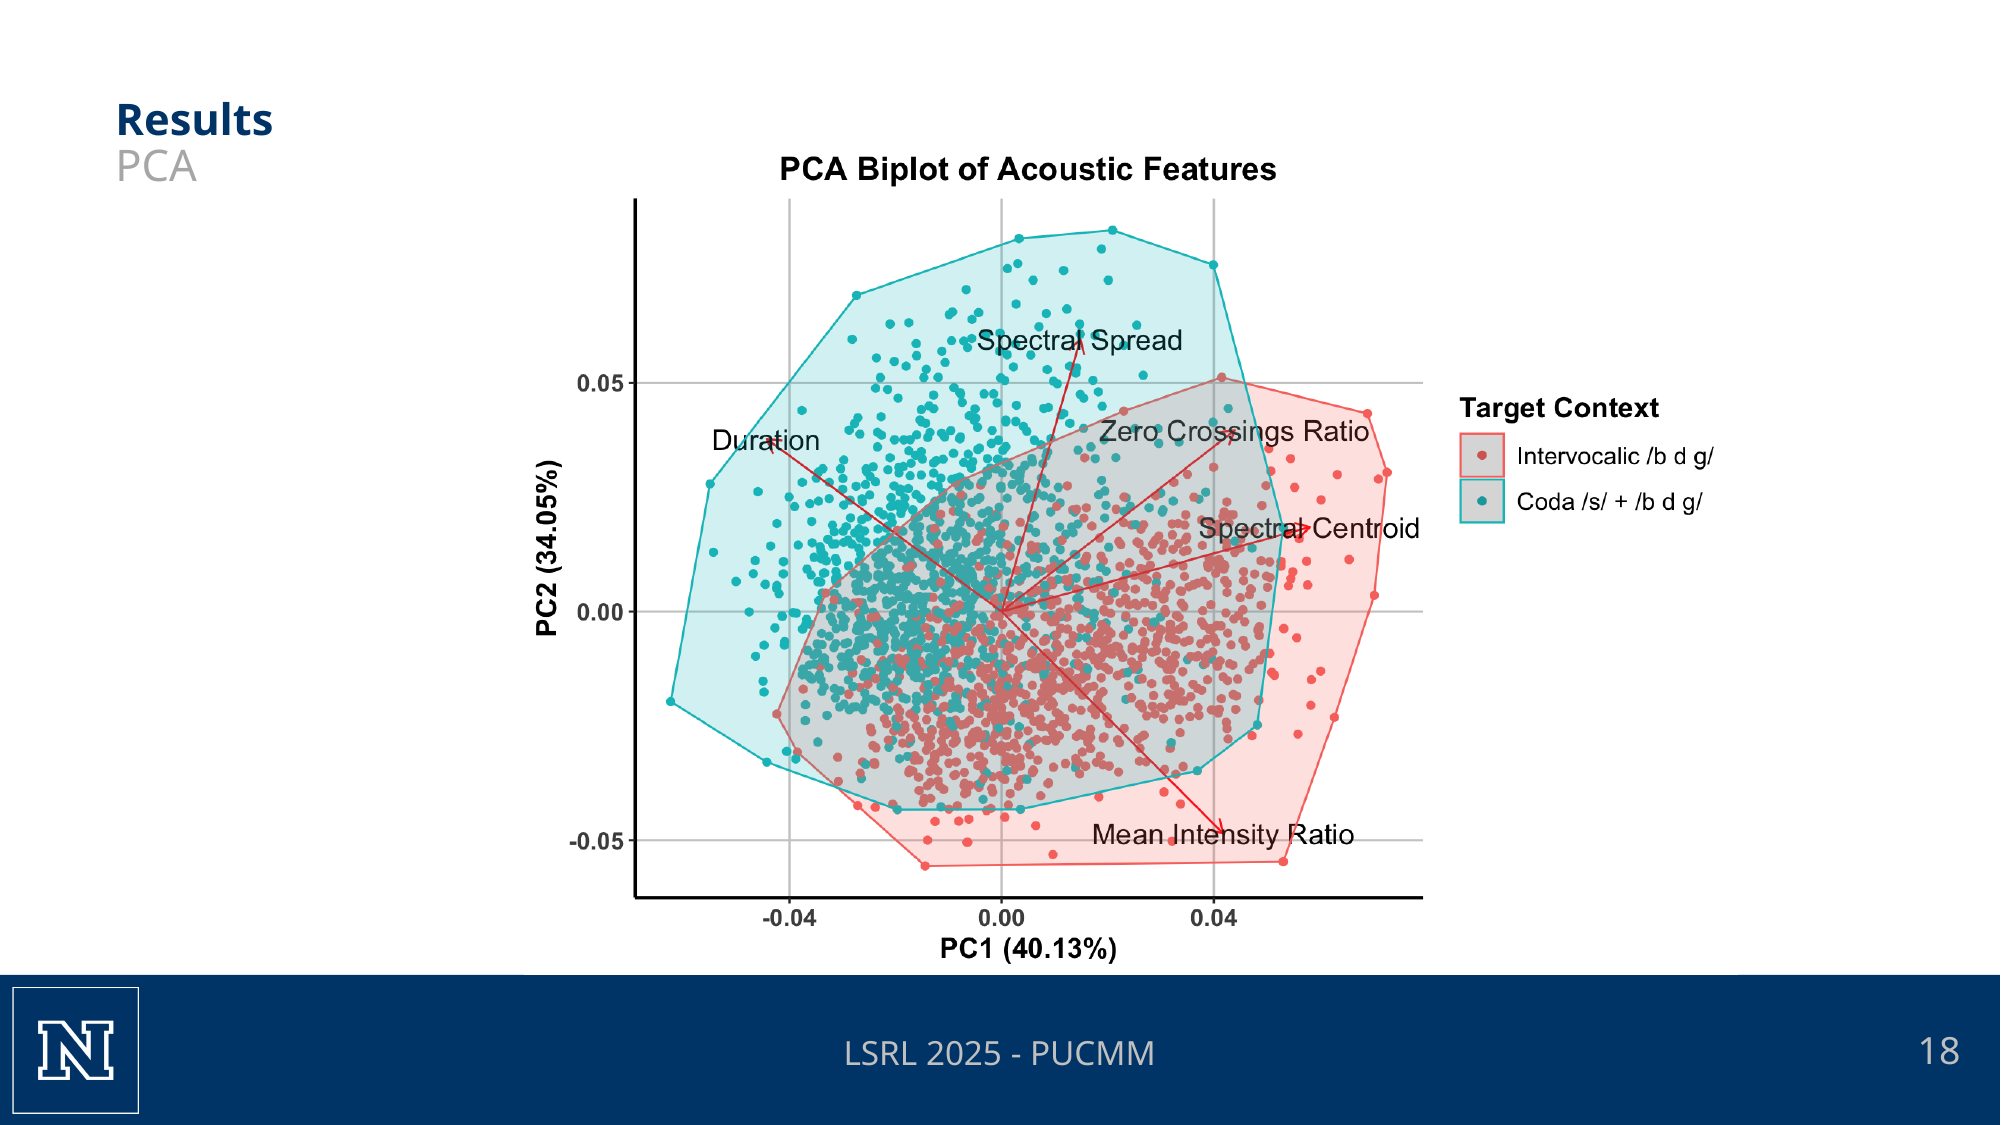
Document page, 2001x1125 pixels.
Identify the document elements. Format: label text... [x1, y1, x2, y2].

text_box 18 [1902, 1019, 1980, 1080]
text_box LSRL 2025 - PUCMM [352, 1016, 1648, 1101]
text_box [0, 974, 2000, 1125]
picture [524, 144, 1738, 975]
picture [12, 987, 139, 1114]
title Results PCA [100, 90, 1849, 201]
